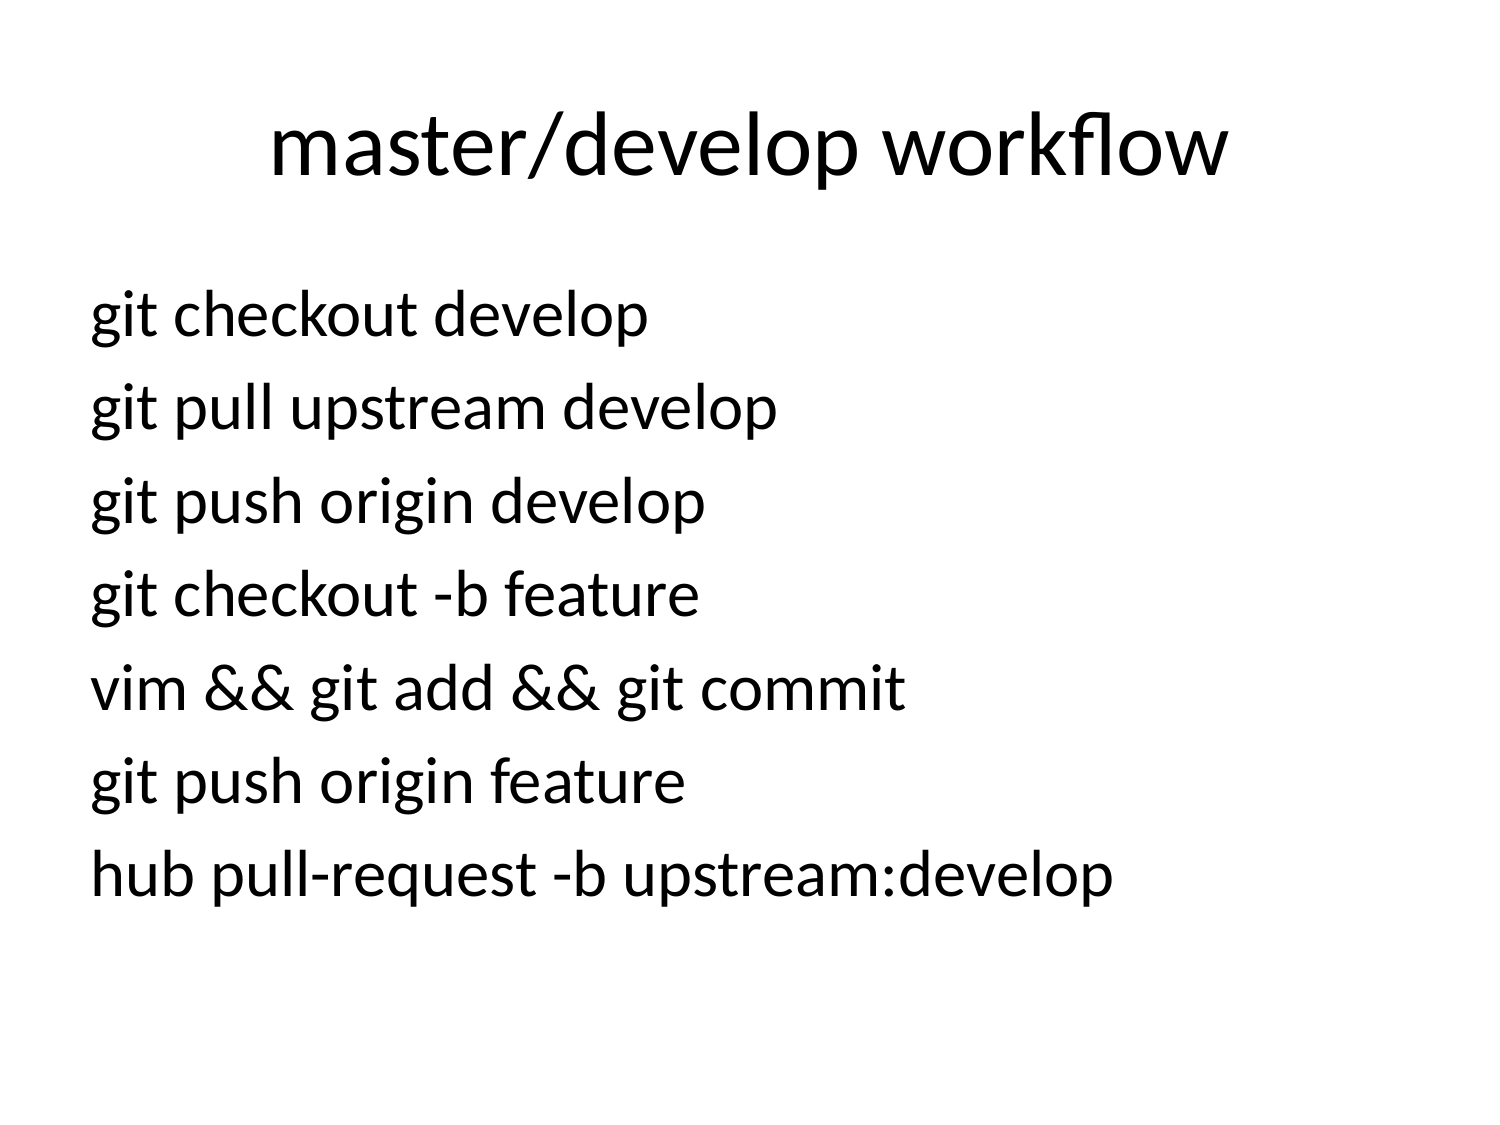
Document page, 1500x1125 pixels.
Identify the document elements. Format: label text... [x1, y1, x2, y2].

list git checkout develop git pull upstream develop git push origin develop git checkout -b feature vim && git add && git commit git push origin feature hub pull-request -b upstream:develop [75, 262, 1425, 1005]
title master/develop workflow [75, 45, 1425, 233]
